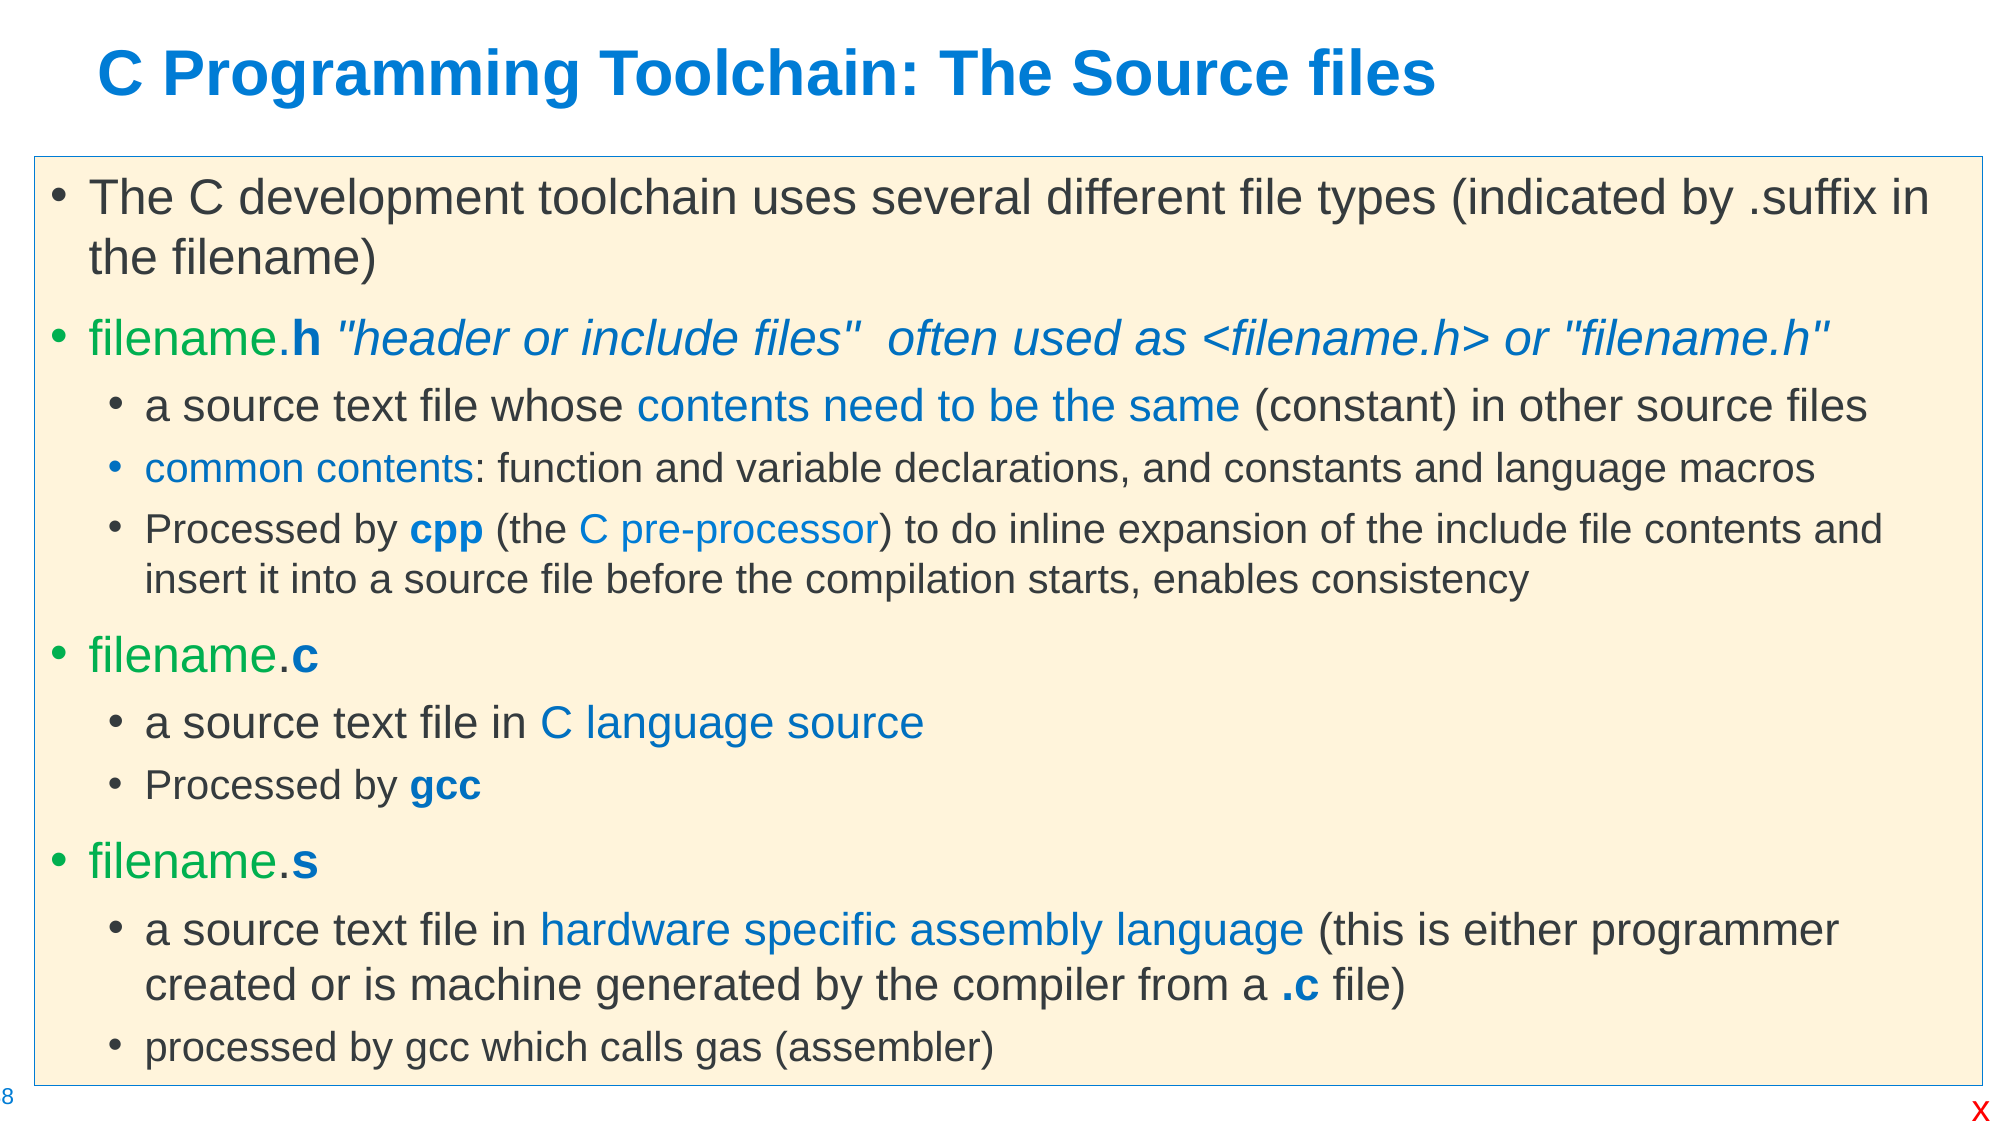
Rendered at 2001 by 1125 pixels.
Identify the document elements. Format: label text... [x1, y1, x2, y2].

list The C development toolchain uses several different file types (indicated by .suffix in the filename) filename.h "header or include files" often used as <filename.h> or "filename.h" a source text file whose contents need to be the same (constant) in other source files common contents: function and variable declarations, and constants and language macros Processed by cpp (the C pre-processor) to do inline expansion of the include file contents and insert it into a source file before the compilation starts, enables consistency filename.c a source text file in C language source Processed by gcc filename.s a source text file in hardware specific assembly language (this is either programmer created or is machine generated by the compiler from a .c file) processed by gcc which calls gas (assembler) [34, 156, 1983, 1086]
text_box x [1956, 1076, 2000, 1125]
title C Programming Toolchain: The Source files [82, 0, 1935, 118]
